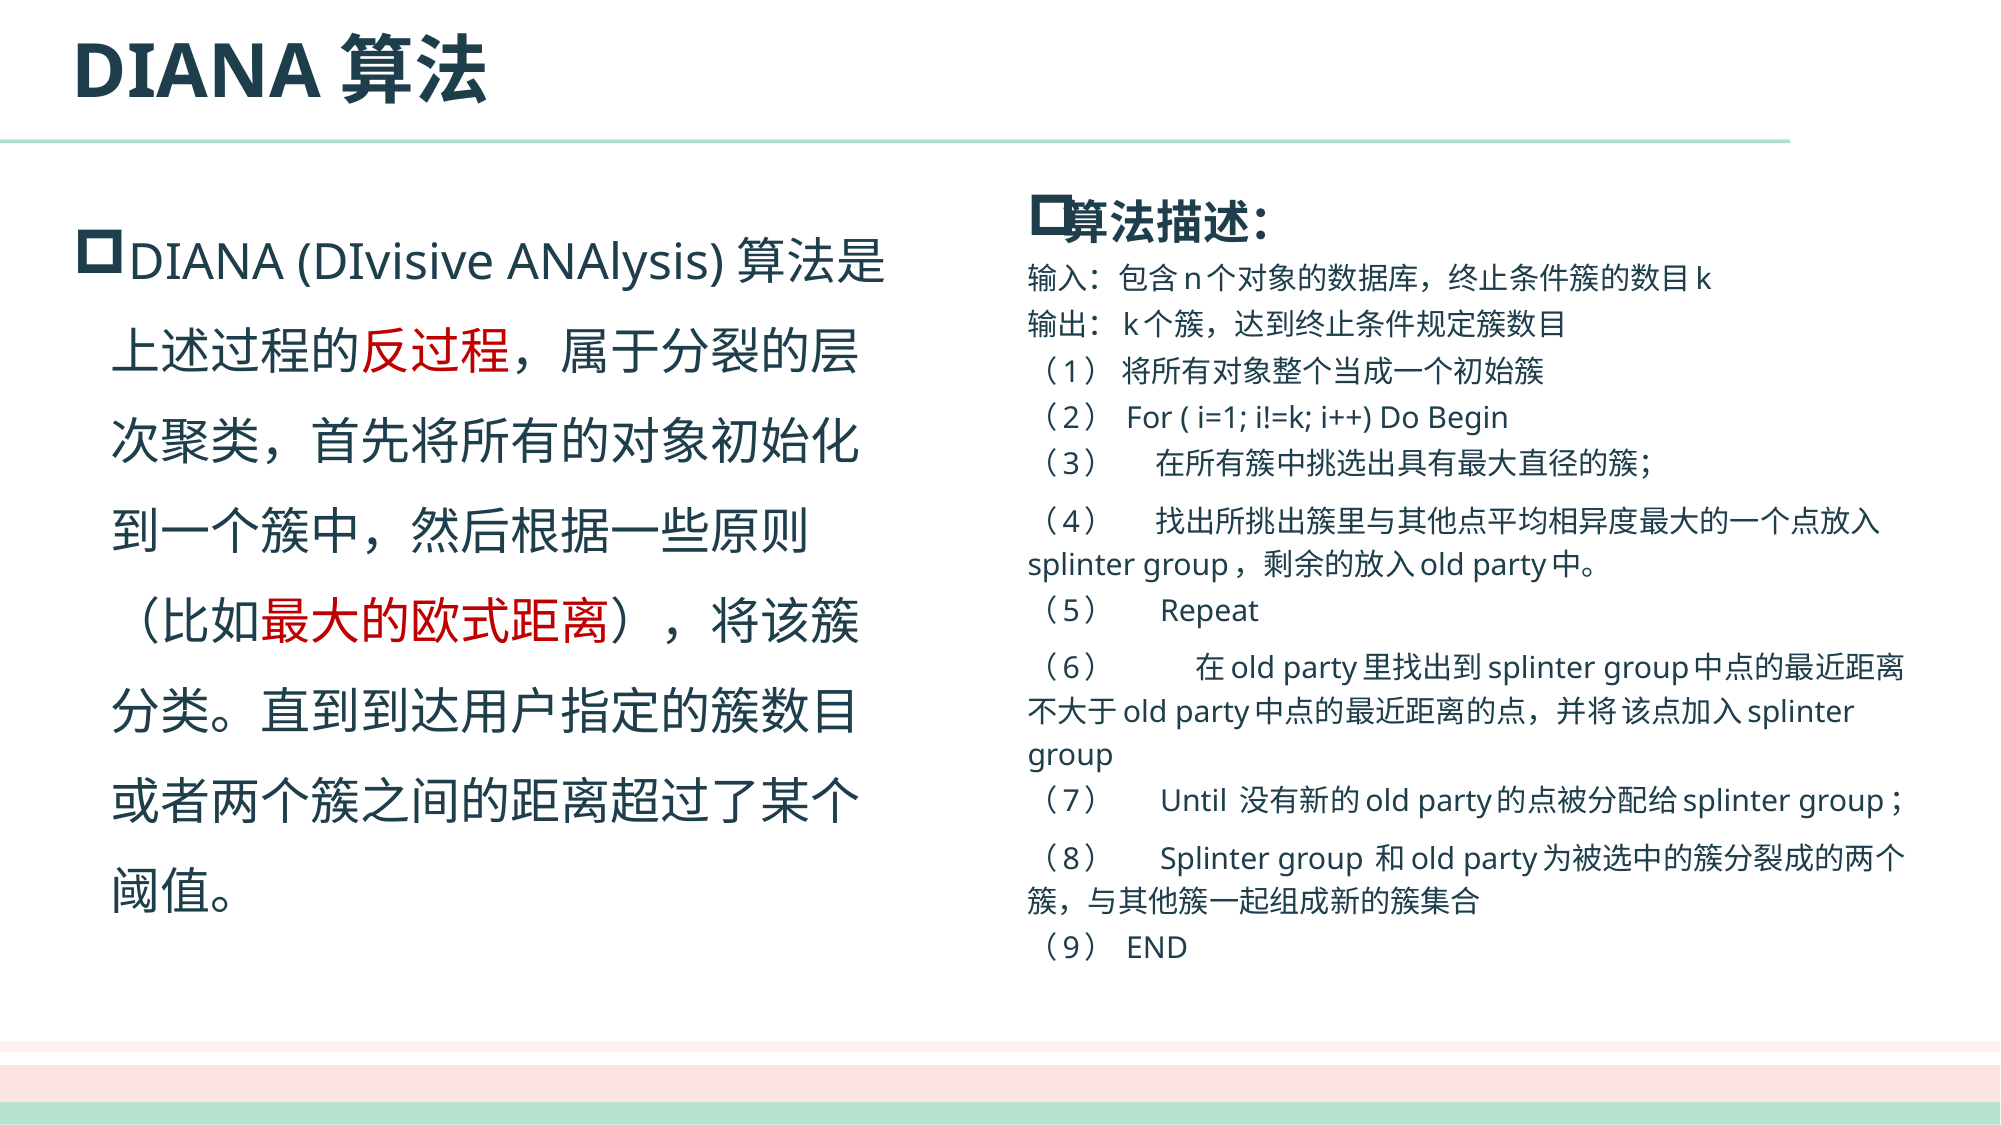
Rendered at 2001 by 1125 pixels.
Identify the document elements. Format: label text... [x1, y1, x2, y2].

list 算法描述： 输入：包含n个对象的数据库，终止条件簇的数目k 输出：k个簇，达到终止条件规定簇数目 （1） 将所有对象整个当成一个初始簇 （2） For ( i=1; i!=k; i++) Do Begin （3） 在所有簇中挑选出具有最大直径的簇； （4） 找出所挑出簇里与其他点平均相异度最大的一个点放入 splinter group，剩余的放入old party中。 （5） Repeat （6） 在old party里找出到splinter group中点的最近距离 不大于old party中点的最近距离的点，并将 该点加入splinter group （7） Until 没有新的old party的点被分配给splinter group； （8） Splinter group 和old party为被选中的簇分裂成的两个 簇，与其他簇一起组成新的簇集合 （9） END [1012, 192, 1945, 996]
title DIANA算法 [56, 9, 1782, 138]
list DIANA (DIvisive ANAlysis)算法是上述过程的反过程，属于分裂的层次聚类，首先将所有的对象初始化到一个簇中，然后根据一些原则（比如最大的欧式距离），将该簇分类。直到到达用户指定的簇数目或者两个簇之间的距离超过了某个阈值。 [58, 192, 925, 996]
picture [0, 0, 2001, 1125]
